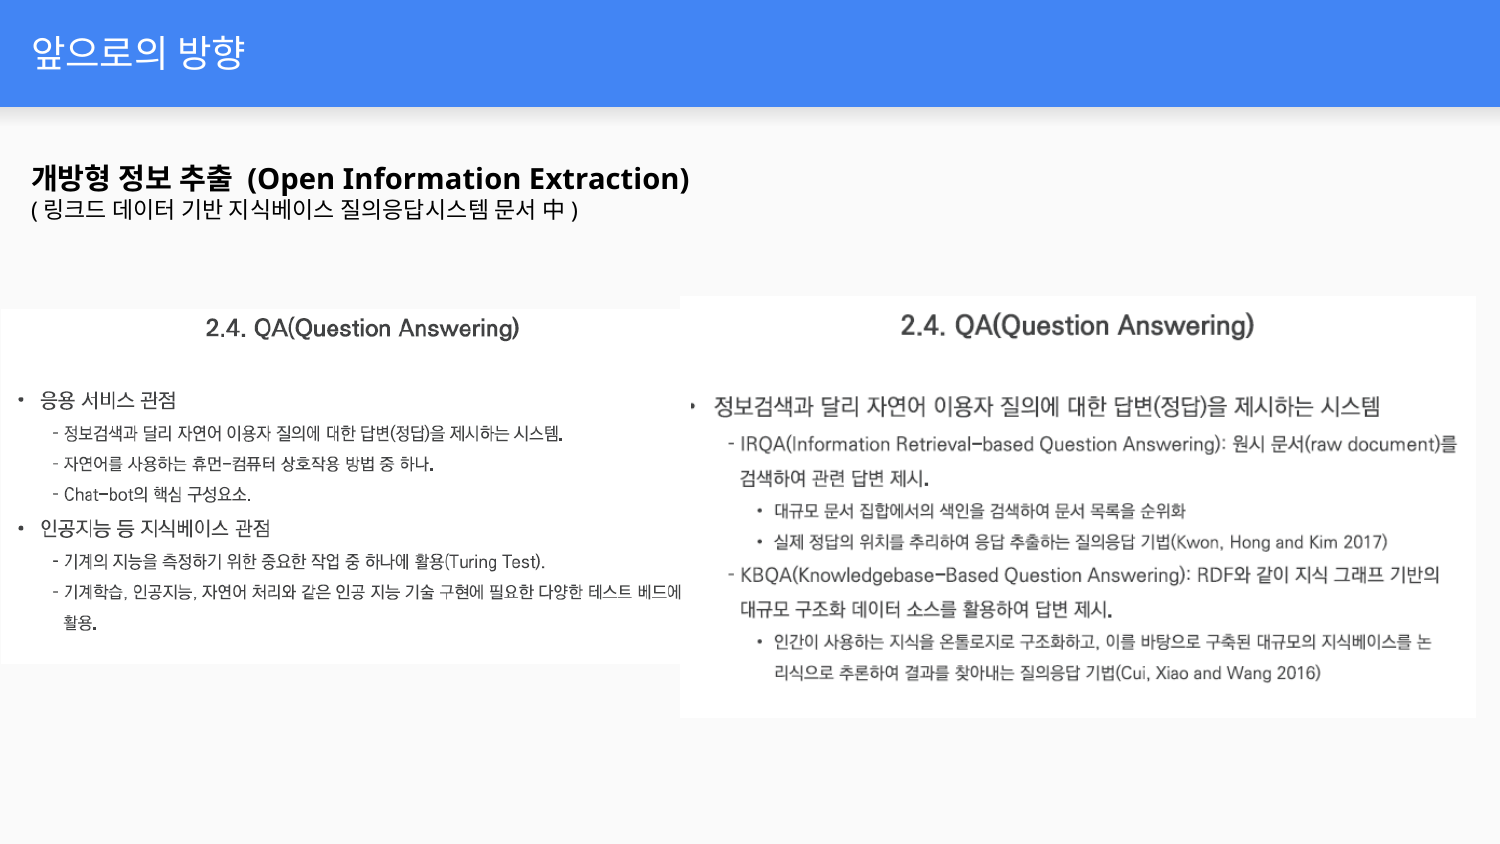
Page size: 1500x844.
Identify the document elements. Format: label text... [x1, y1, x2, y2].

text_box 개방형 정보 추출 (Open Information Extraction) (링크드 데이터 기반 지식베이스 질의응답시스템 문서 中) [16, 145, 937, 245]
picture [1, 296, 1476, 718]
title 앞으로의 방향 [16, 2, 1464, 102]
